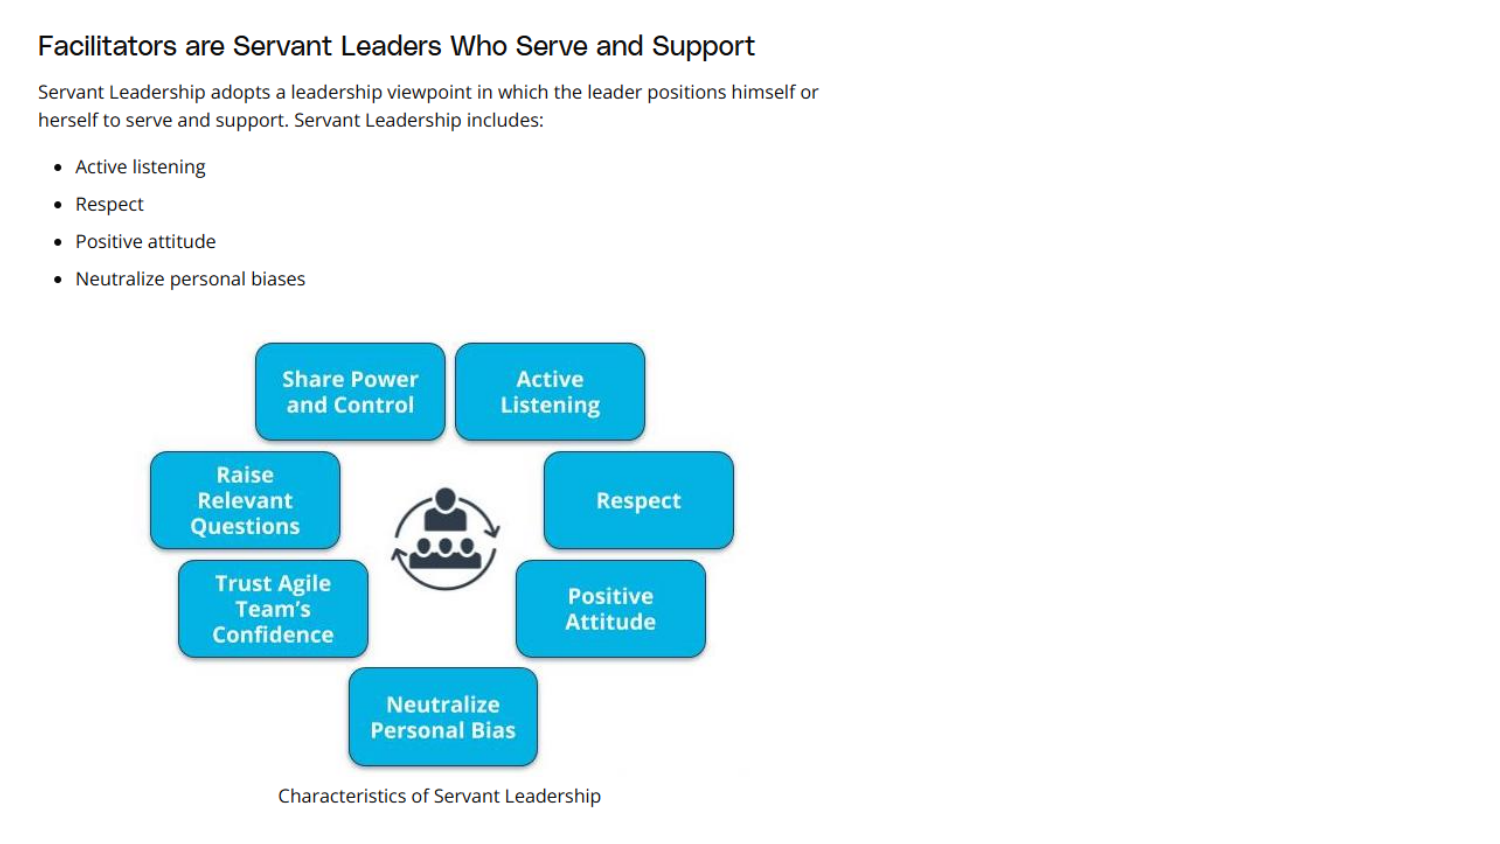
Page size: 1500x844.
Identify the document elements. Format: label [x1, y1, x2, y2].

picture [24, 24, 830, 819]
